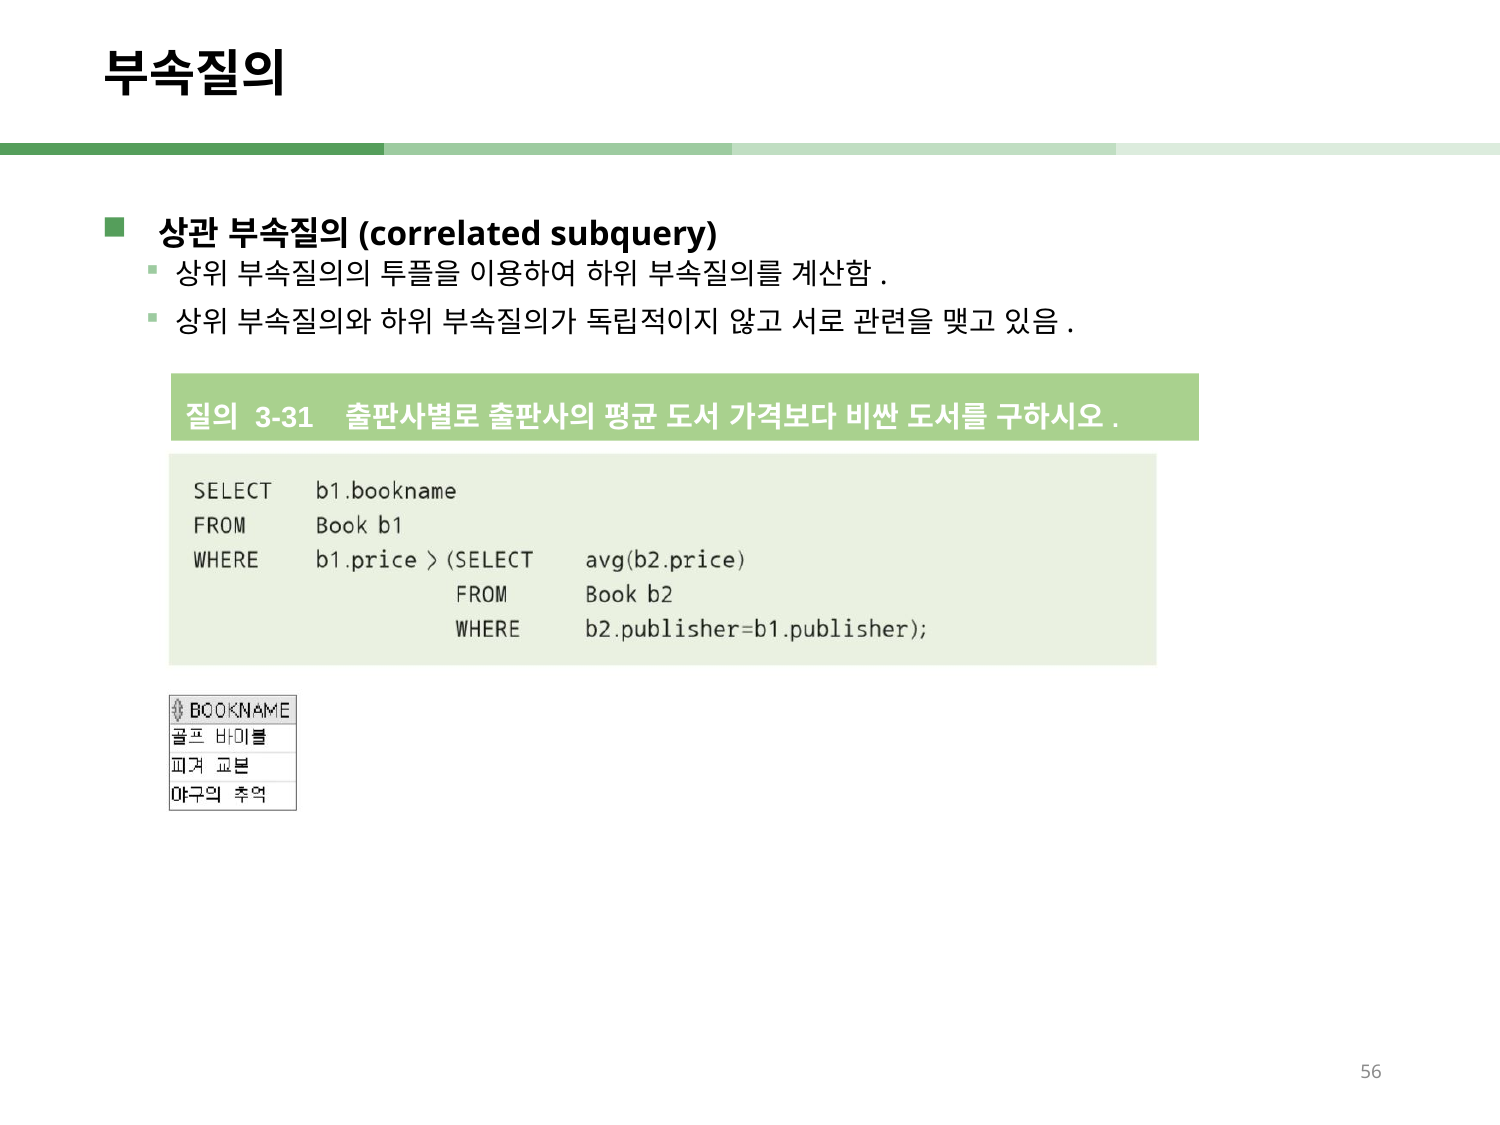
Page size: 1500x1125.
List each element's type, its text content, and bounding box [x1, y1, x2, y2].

title 부속질의 [88, 30, 1329, 121]
list 상관 부속질의(correlated subquery) 상위 부속질의의 투플을 이용하여 하위 부속질의를 계산함. 상위 부속질의와 하위 부속질의가 독립적이지 않고 서로 관련을 맺고 있음. [86, 184, 1434, 1071]
picture [159, 443, 1164, 812]
text_box 질의 3-31 출판사별로 출판사의 평균 도서 가격보다 비싼 도서를 구하시오. [171, 373, 1199, 441]
slide_number 56 [1059, 1042, 1397, 1103]
